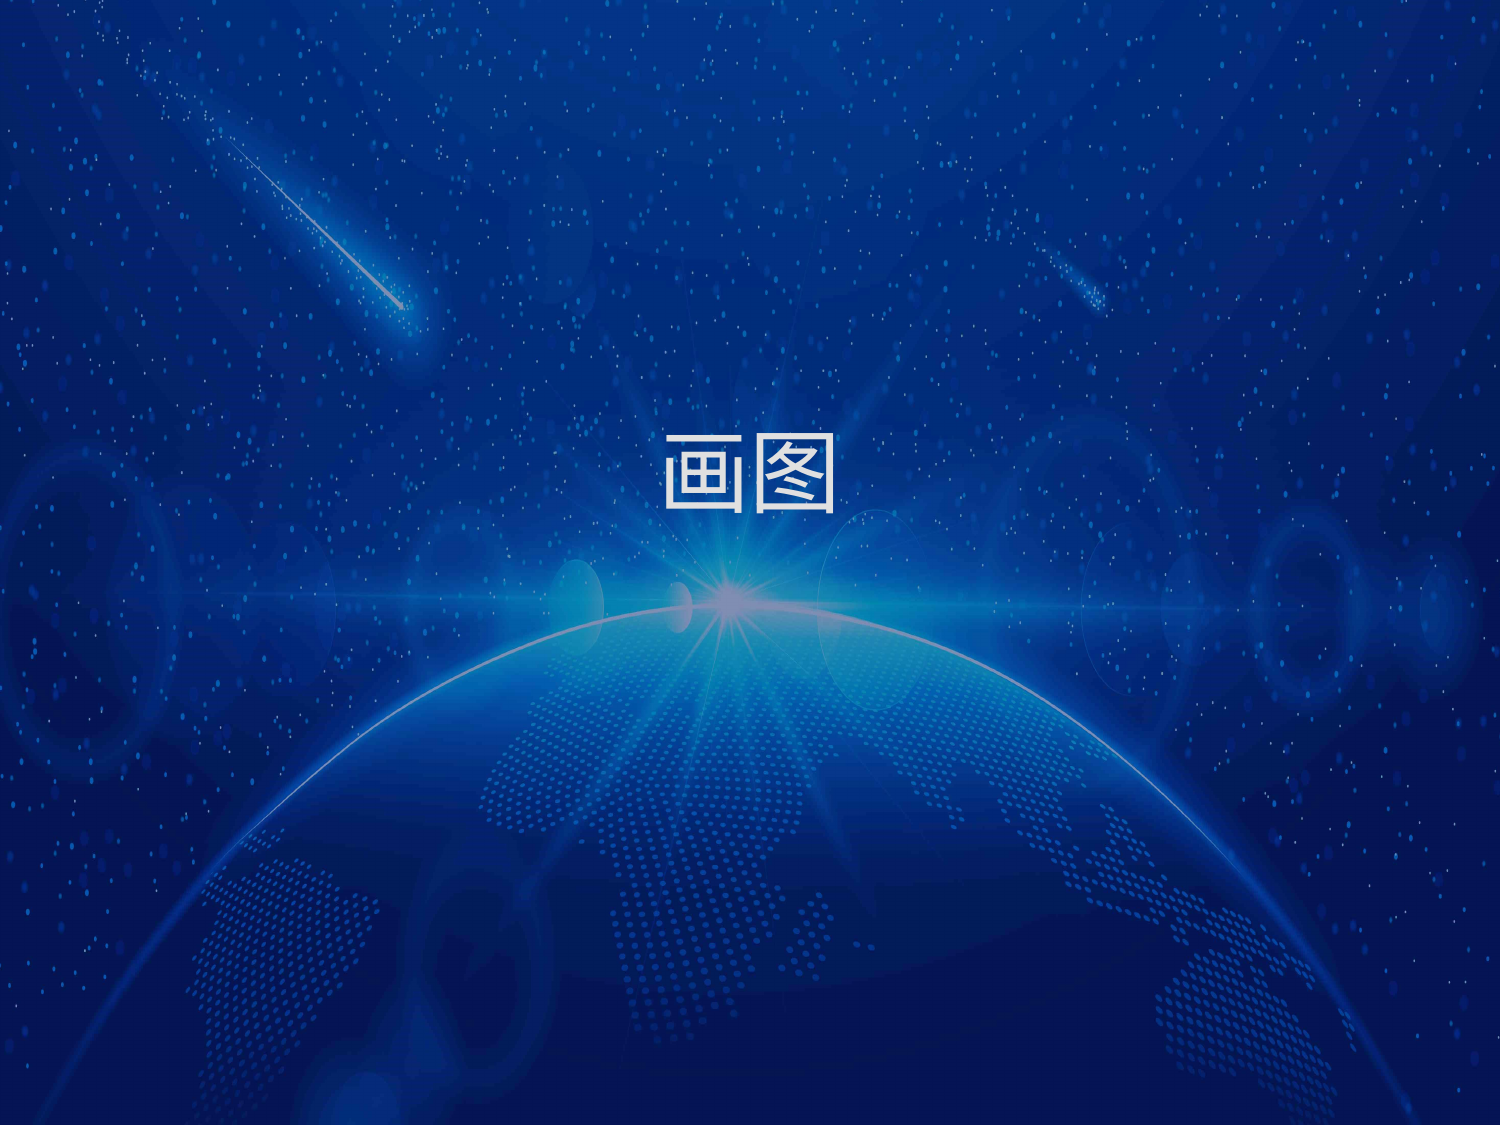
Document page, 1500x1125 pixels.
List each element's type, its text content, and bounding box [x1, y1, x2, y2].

title 画图 [112, 349, 1388, 591]
picture [0, 0, 1500, 1125]
